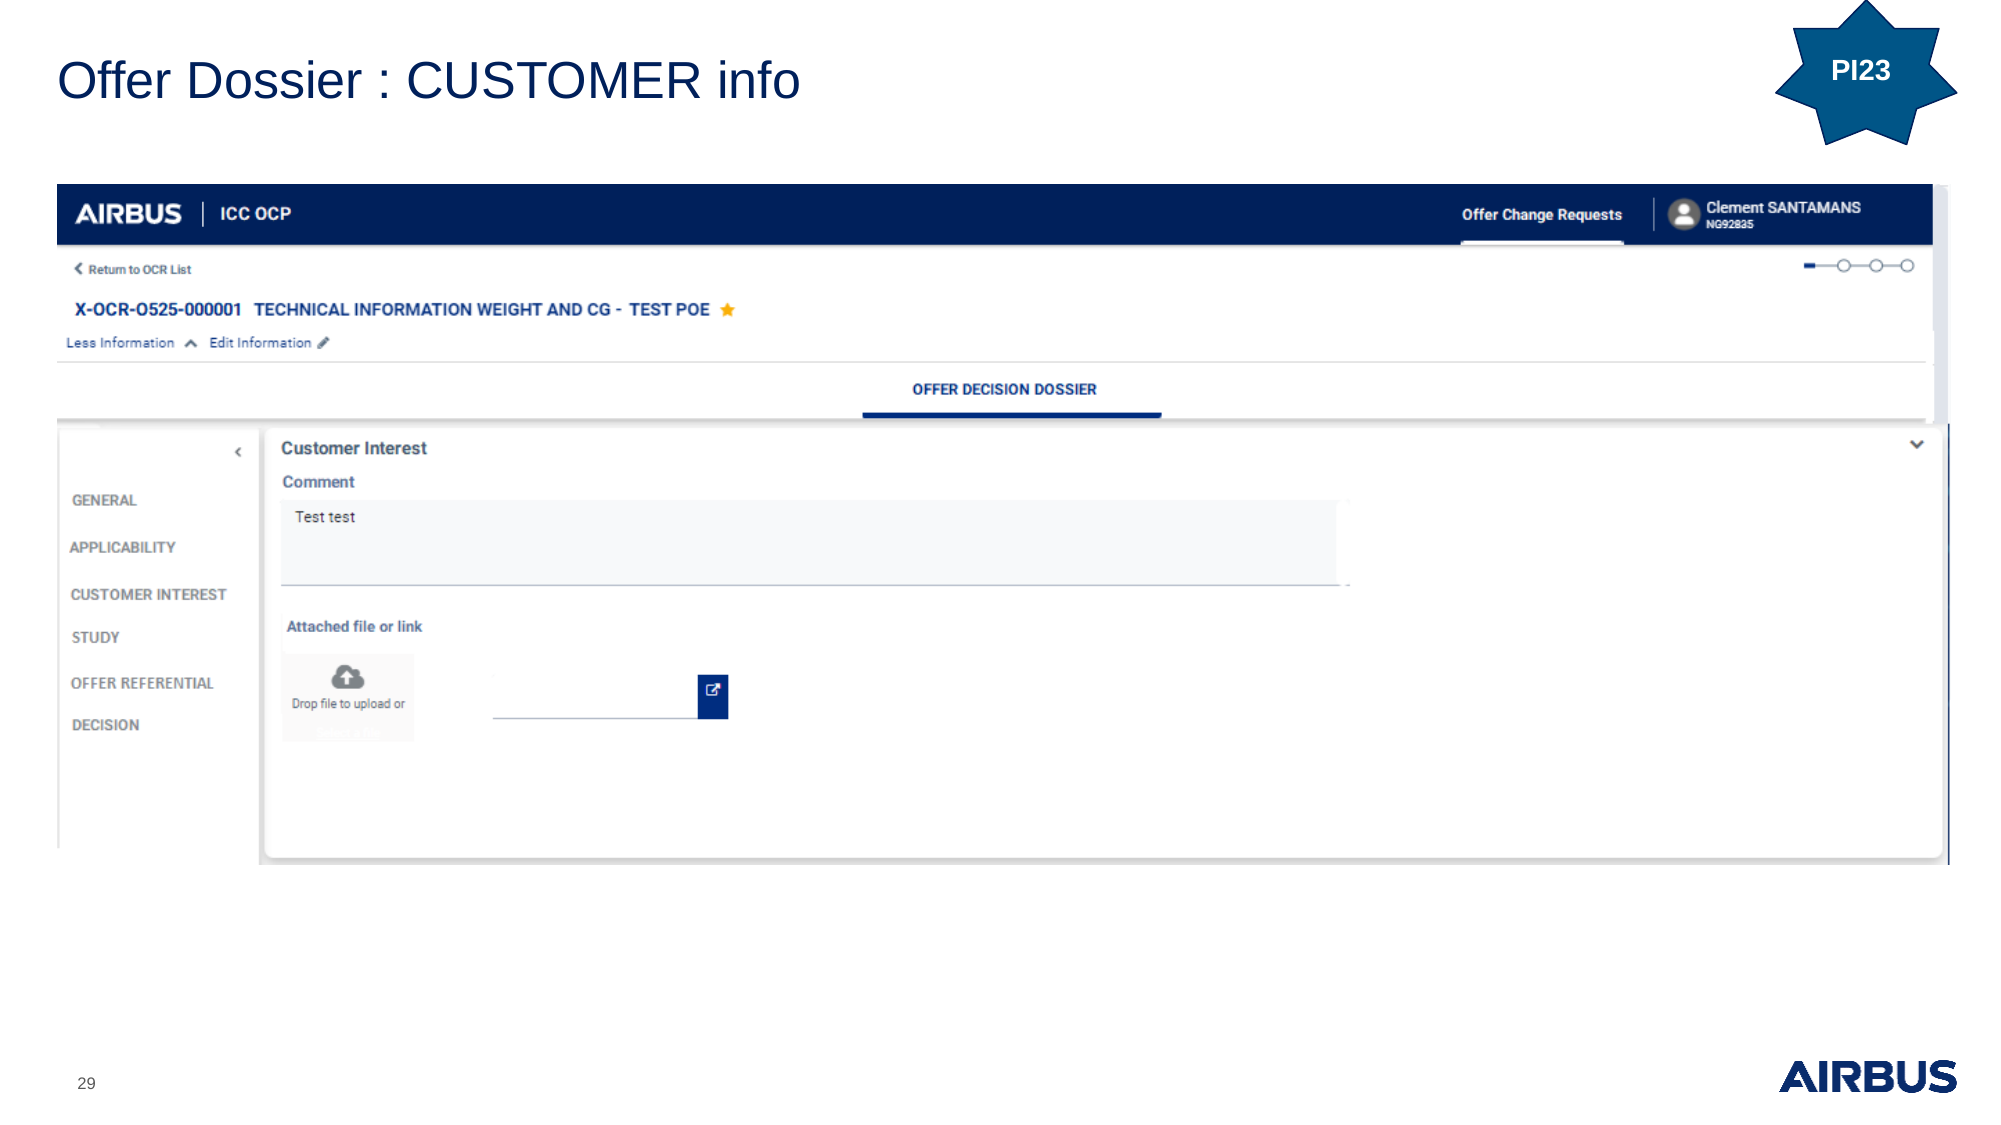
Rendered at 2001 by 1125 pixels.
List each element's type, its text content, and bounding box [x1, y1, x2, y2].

slide_number ‹#› [77, 1057, 126, 1093]
picture [1776, 1057, 1959, 1095]
title Offer Dossier : CUSTOMER info [57, 40, 1903, 184]
text_box PI23 [1775, 0, 1957, 145]
picture [57, 184, 1951, 865]
